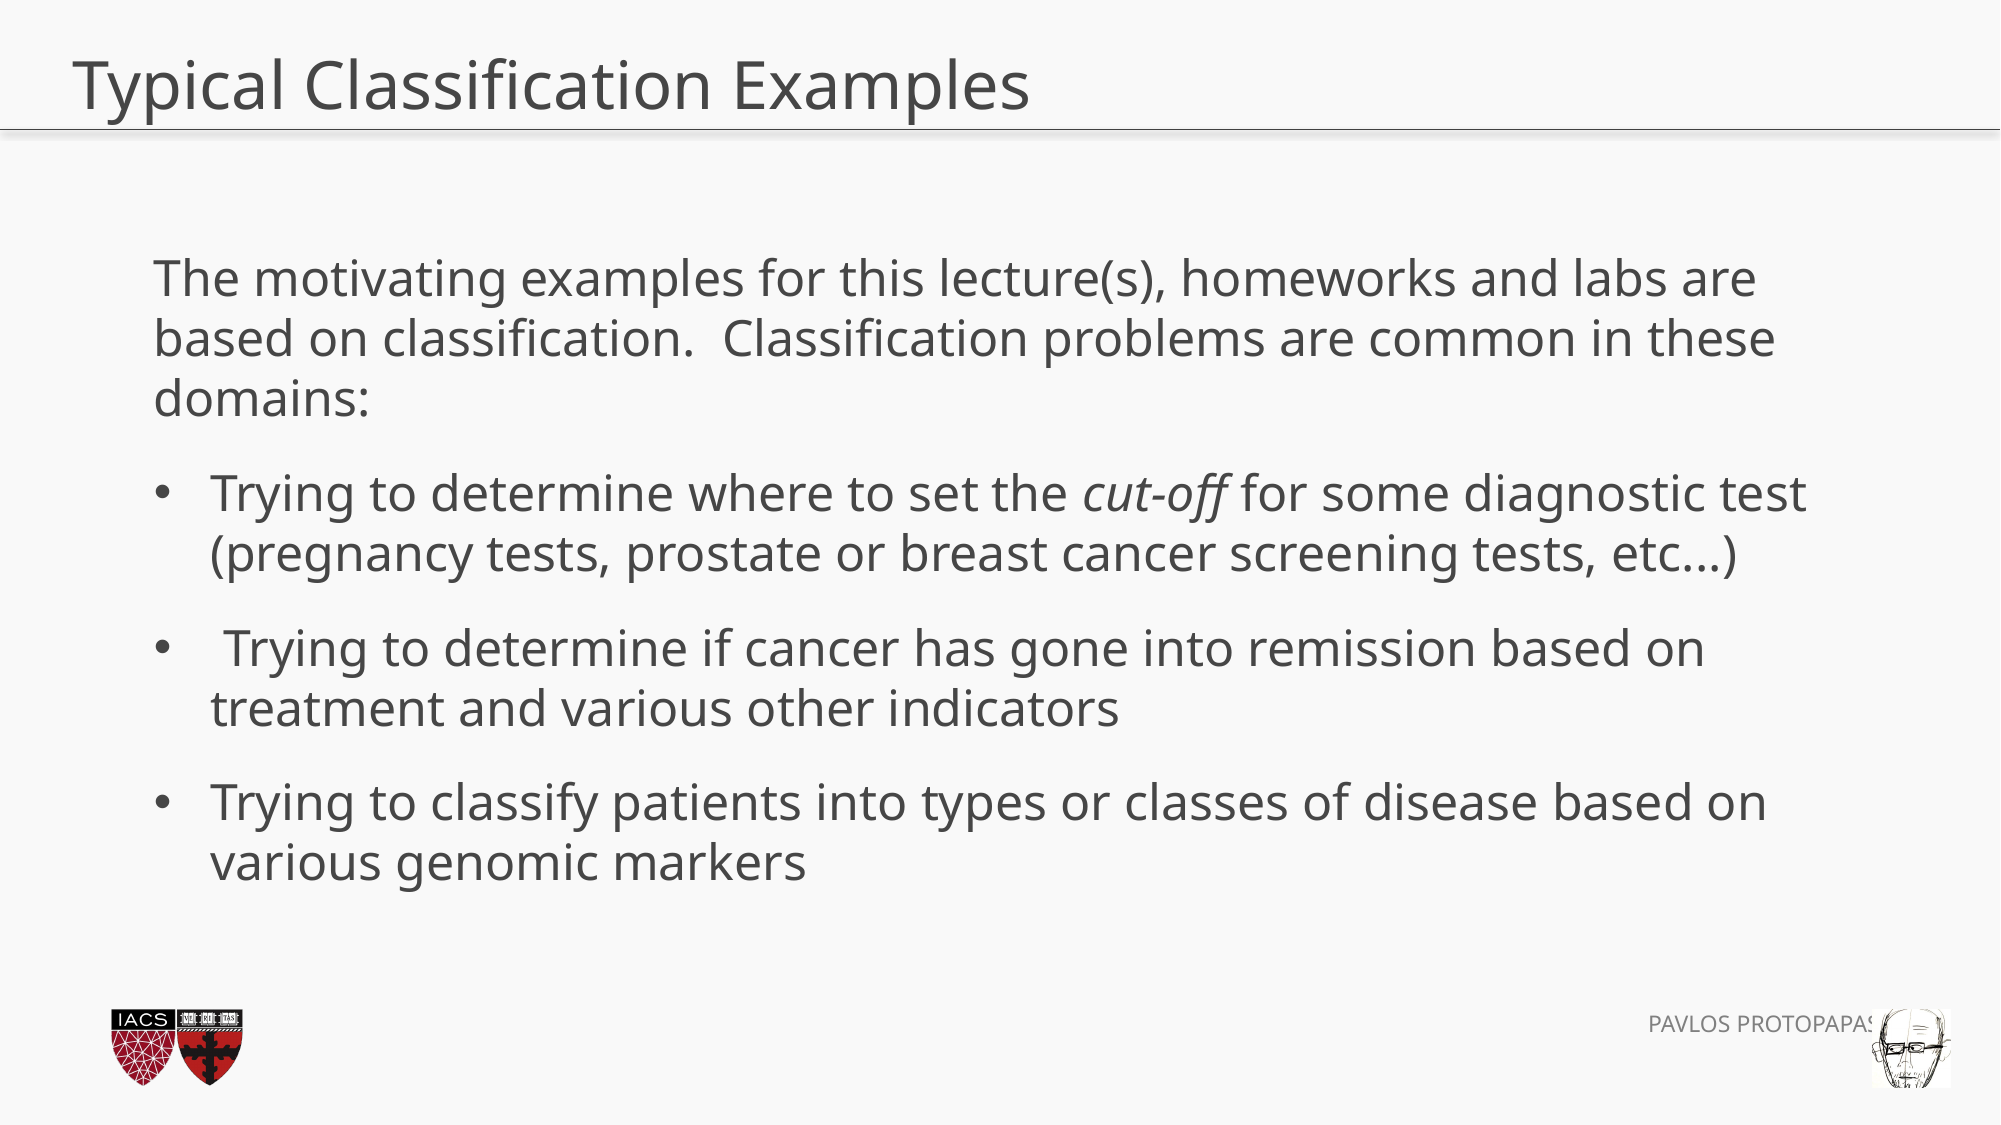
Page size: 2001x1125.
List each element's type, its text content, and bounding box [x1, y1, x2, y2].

picture [109, 1009, 243, 1086]
title Typical Classification Examples [57, 35, 1943, 162]
picture [1872, 1009, 1951, 1088]
list The motivating examples for this lecture(s), homeworks and labs are based on classification. Classification problems are common in these domains: Trying to determine where to set the cut-off for some diagnostic test (pregnancy tests, prostate or breast cancer screening tests, etc...) Trying to determine if cancer has gone into remission based on treatment and various other indicators Trying to classify patients into types or classes of disease based on various genomic markers [139, 238, 1896, 585]
